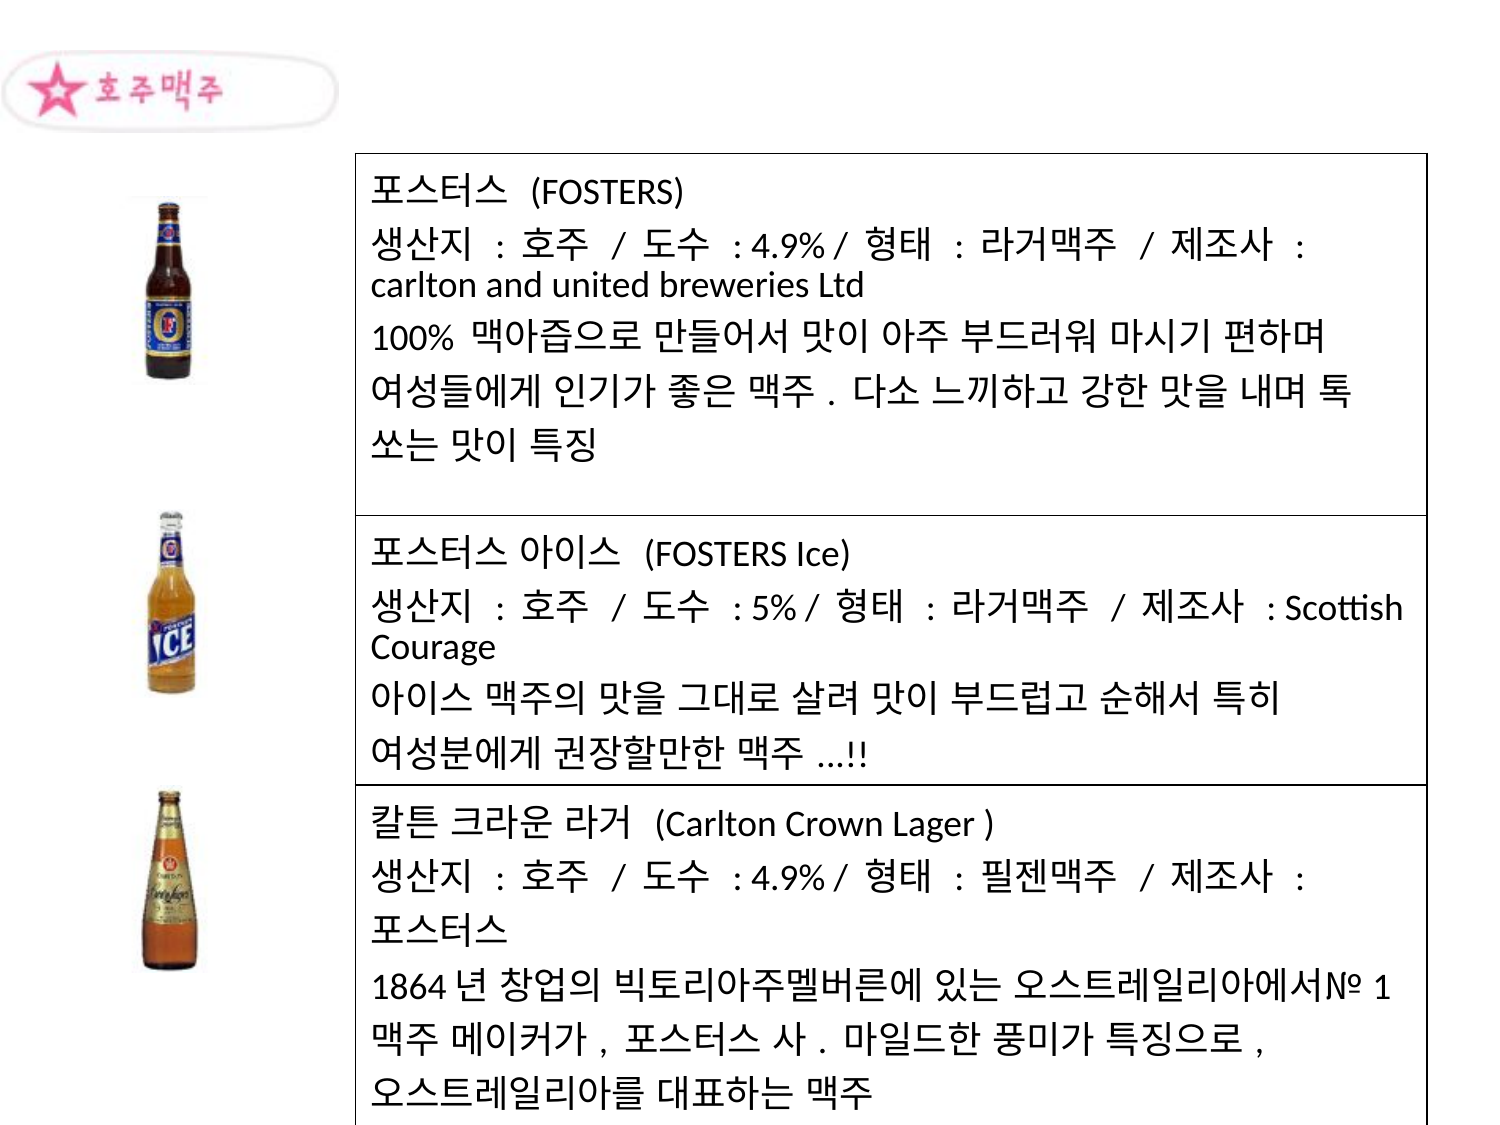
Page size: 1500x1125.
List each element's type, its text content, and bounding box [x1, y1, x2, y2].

table_cell 칼튼 크라운 라거 (Carlton Crown Lager ) 생산지 : 호주 / 도수 : 4.9% / 형태 : 필젠맥주 / 제조사 : 포스터스 1864년 창업의 빅토리아주멜버른에 있는 오스트레일리아에서№1 맥주 메이커가, 포스터스 사. 마일드한 풍미가 특징으로, 오스트레일리아를 대표하는 맥주 [356, 786, 1426, 1125]
picture [107, 509, 233, 698]
picture [107, 196, 233, 385]
table_cell 포스터스 아이스 (FOSTERS Ice) 생산지 : 호주 / 도수 : 5% / 형태 : 라거맥주 / 제조사 : Scottish Courage 아이스 맥주의 맛을 그대로 살려 맛이 부드럽고 순해서 특히 여성분에게 권장할만한 맥주...!! [356, 516, 1426, 784]
table_header 포스터스 (FOSTERS) 생산지 : 호주 / 도수 : 4.9% / 형태 : 라거맥주 / 제조사 : carlton and united breweries Ltd 100% 맥아즙으로 만들어서 맛이 아주 부드러워 마시기 편하며 여성들에게 인기가 좋은 맥주. 다소 느끼하고 강한 맛을 내며 톡 쏘는 맛이 특징 [356, 154, 1426, 515]
picture [107, 785, 233, 973]
picture [0, 50, 339, 133]
